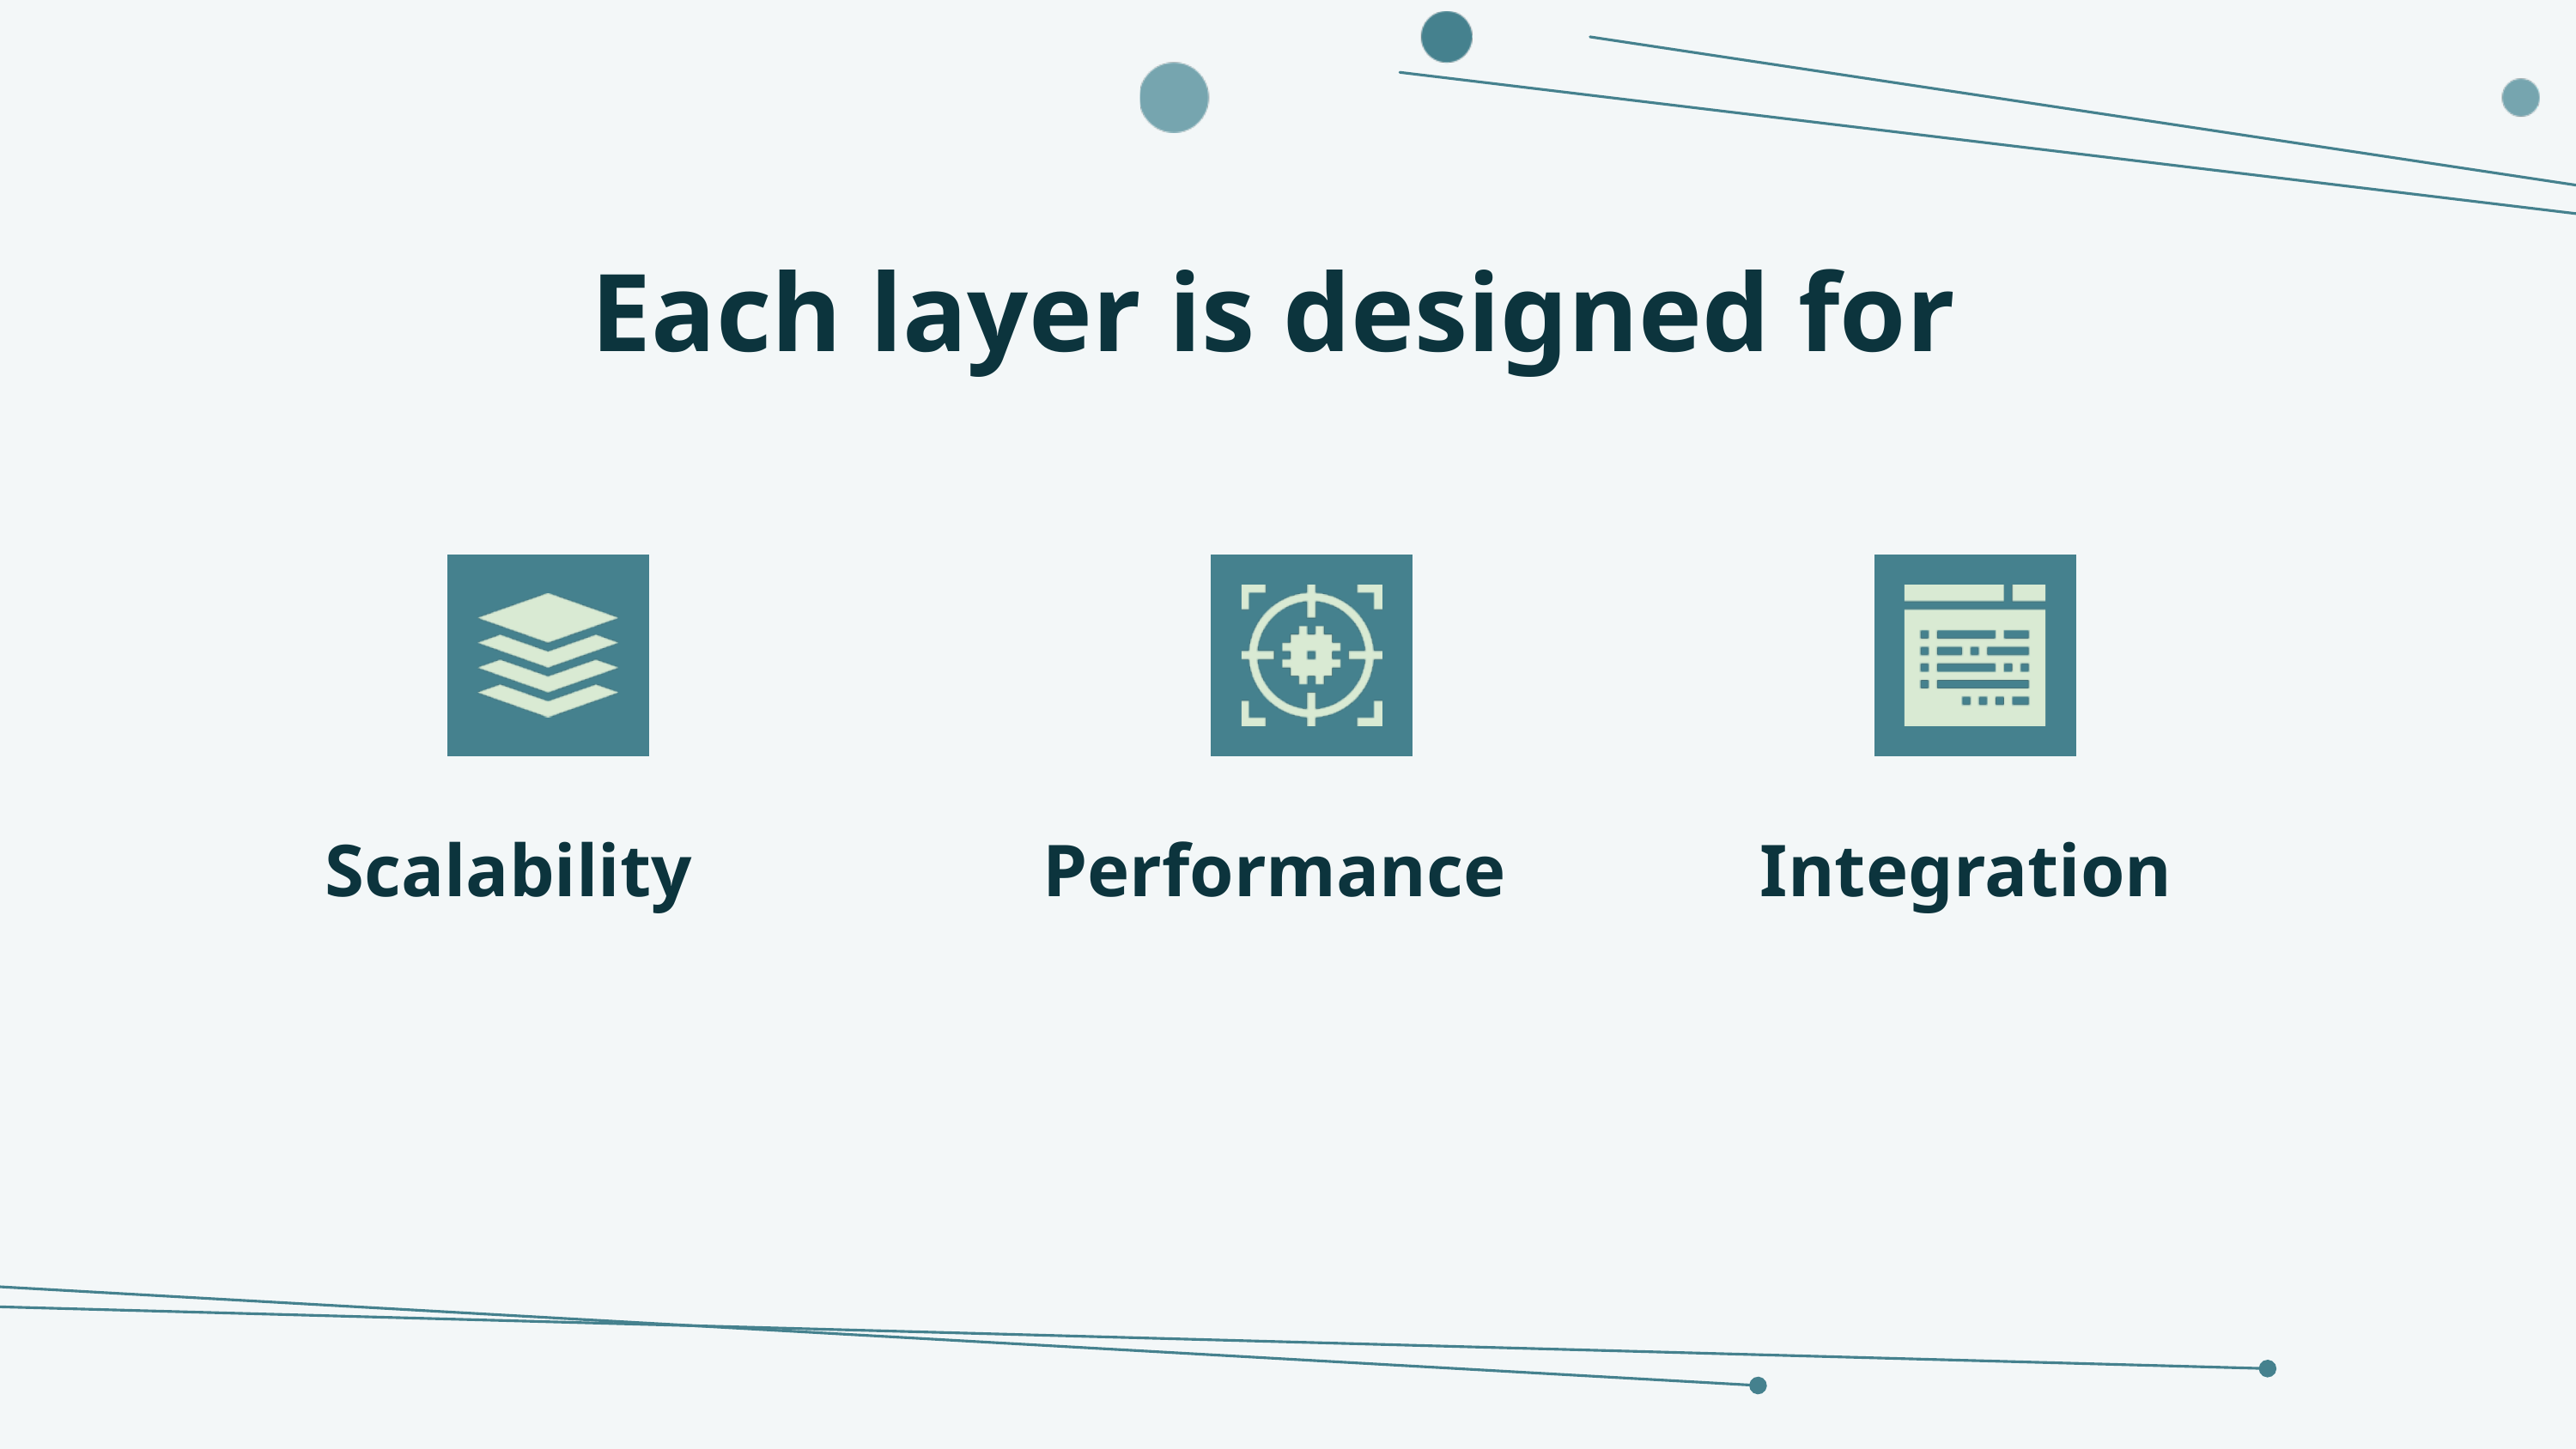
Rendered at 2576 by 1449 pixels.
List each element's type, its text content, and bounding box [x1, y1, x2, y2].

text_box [1759, 799, 2373, 912]
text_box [1874, 554, 2076, 757]
text_box [0, 1286, 1767, 1395]
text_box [325, 799, 939, 912]
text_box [1042, 799, 1656, 912]
text_box [720, 1326, 2277, 1378]
text_box Each layer is designed for [216, 244, 2360, 373]
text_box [1211, 554, 1413, 757]
text_box [1139, 11, 2540, 133]
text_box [447, 554, 649, 757]
